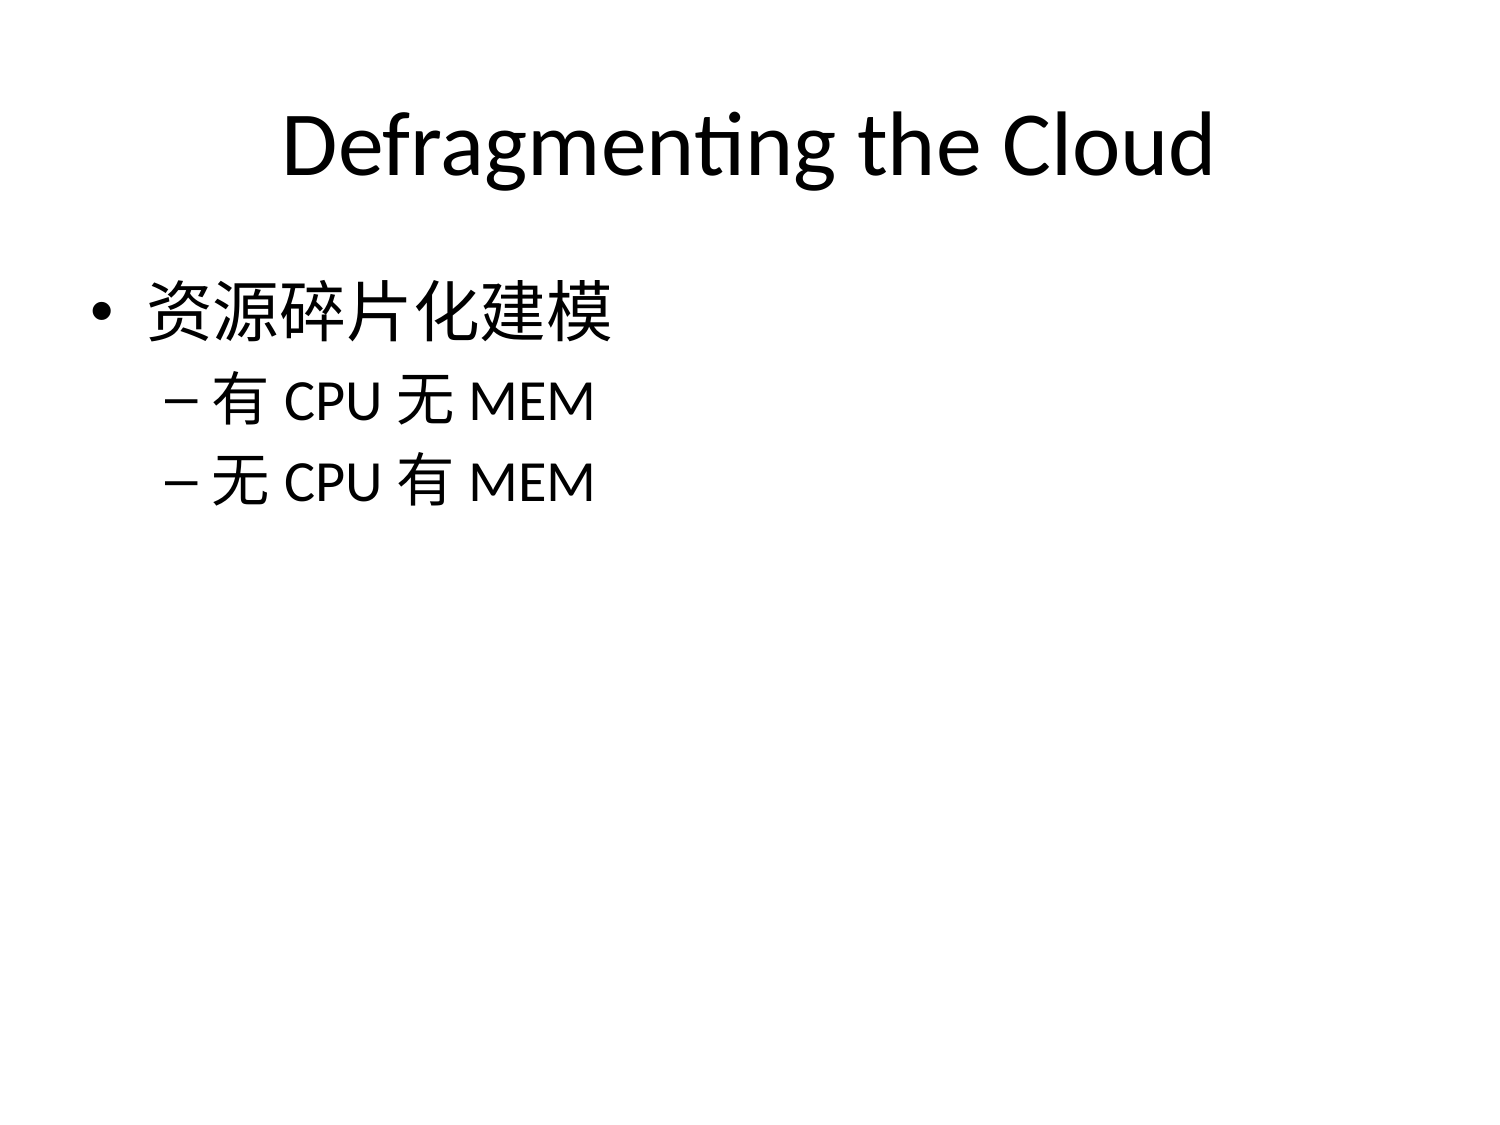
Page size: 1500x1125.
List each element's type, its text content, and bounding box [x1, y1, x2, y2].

title Defragmenting the Cloud [75, 45, 1425, 233]
list 资源碎片化建模 有CPU无MEM 无CPU有MEM [75, 262, 1425, 1005]
